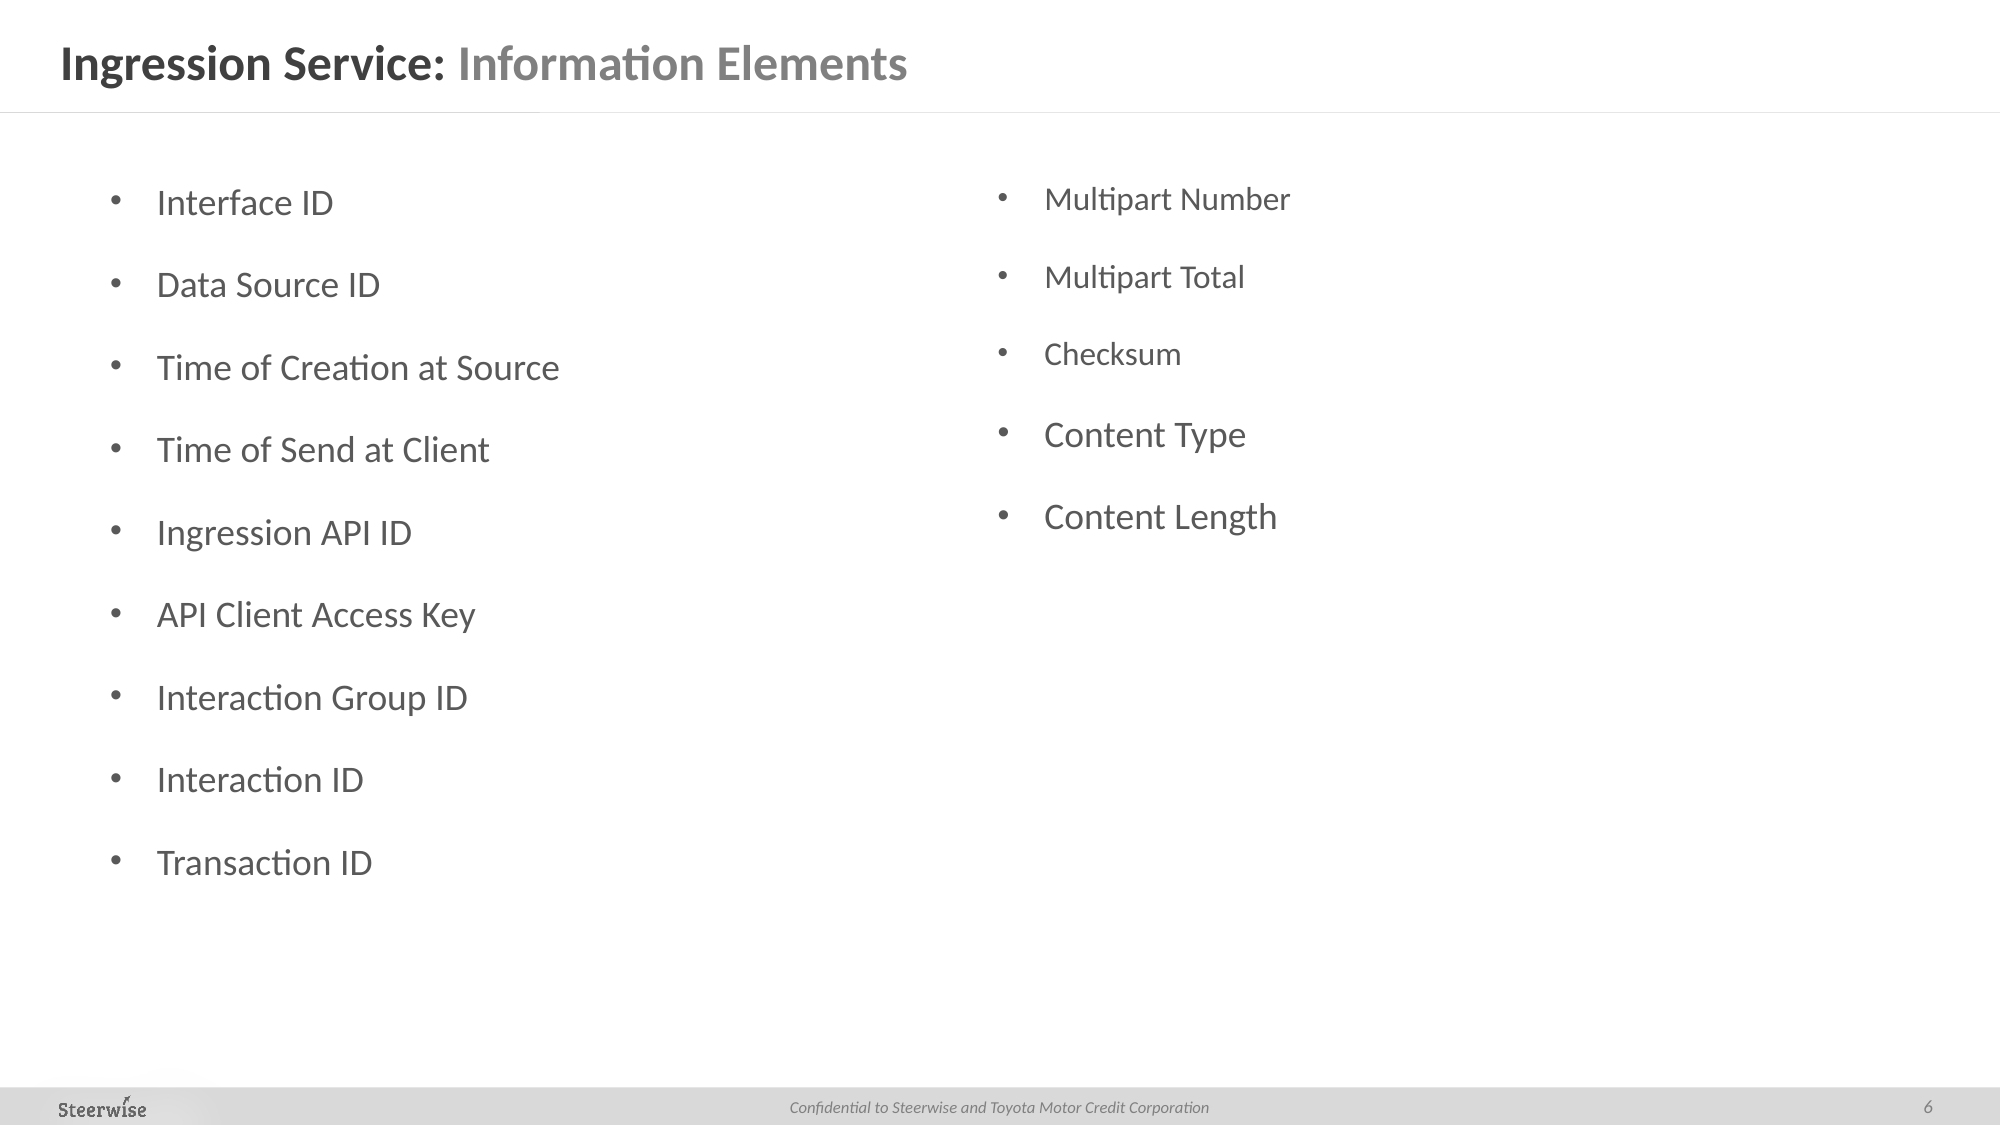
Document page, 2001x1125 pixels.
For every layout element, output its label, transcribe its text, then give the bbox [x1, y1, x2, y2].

title Ingression Service: Information Elements [0, 23, 1999, 97]
picture [53, 1089, 151, 1122]
slide_number 6 [1875, 1087, 1982, 1125]
text_box Interface ID Data Source ID Time of Creation at Source Time of Send at Client Ingression API ID API Client Access Key Interaction Group ID Interaction ID Transaction ID [48, 160, 902, 1064]
text_box Multipart Number Multipart Total Checksum Content Type Content Length [935, 160, 1790, 1064]
